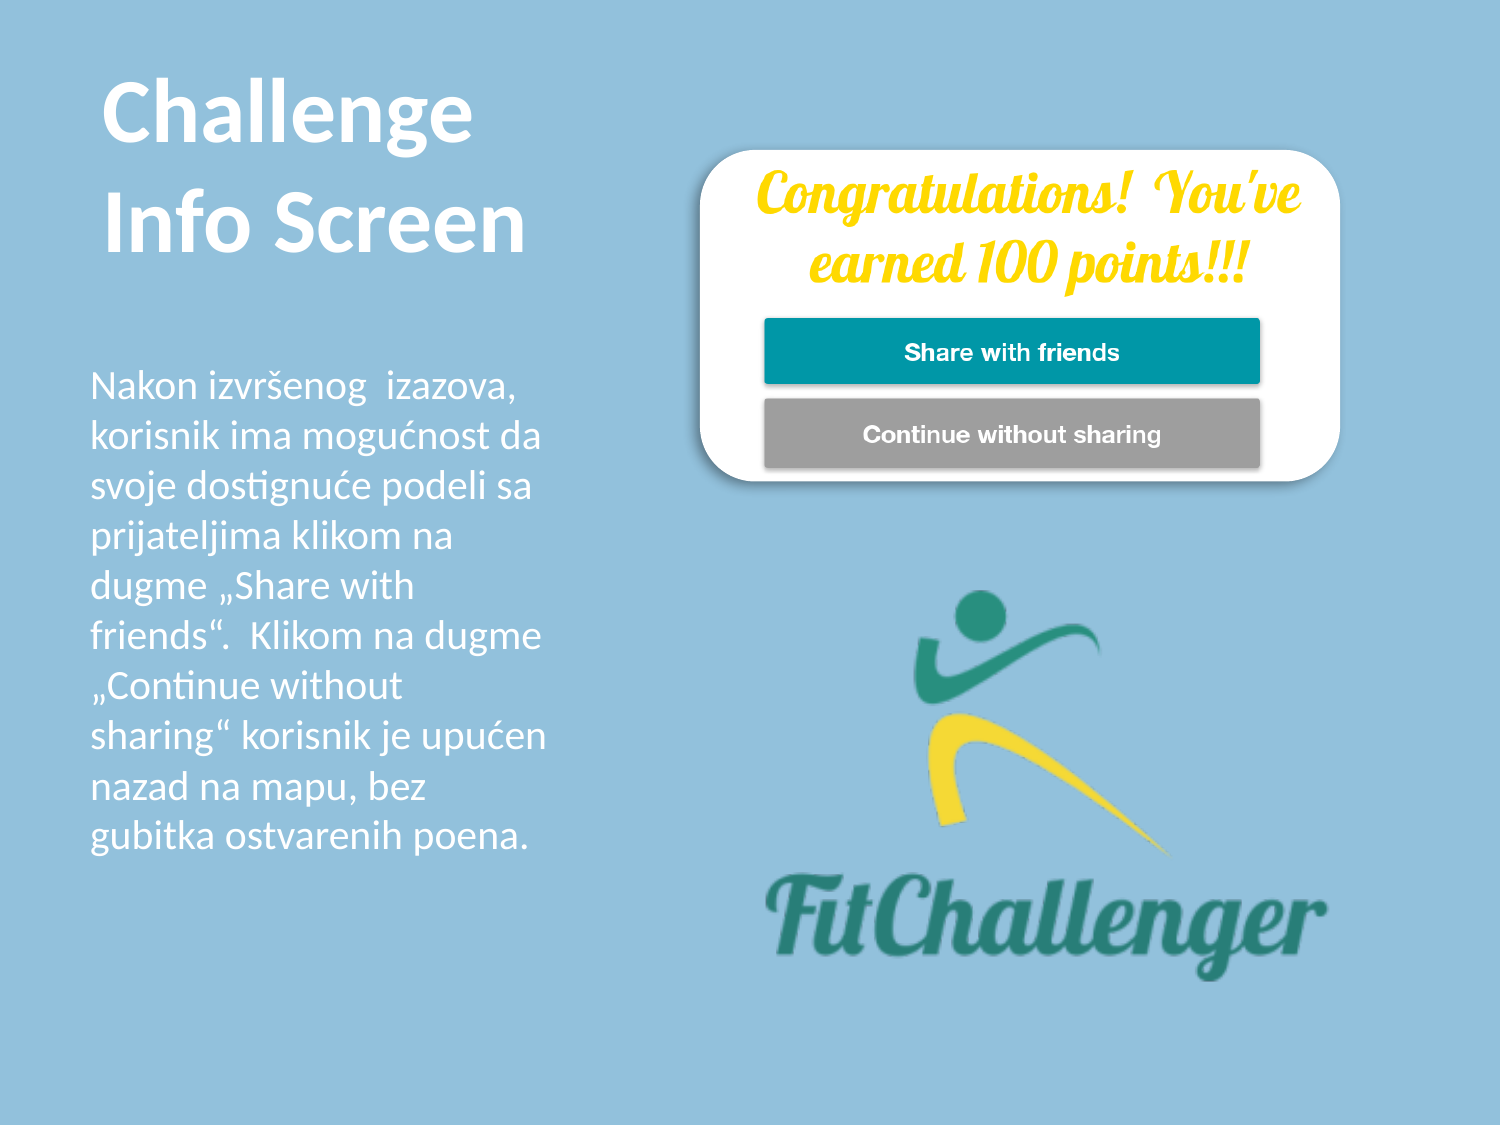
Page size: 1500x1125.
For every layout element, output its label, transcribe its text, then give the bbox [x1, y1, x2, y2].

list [699, 149, 1341, 482]
title Challenge Info Screen [87, 87, 581, 279]
picture [0, 0, 1500, 1125]
list Nakon izvršenog izazova, korisnik ima mogućnost da svoje dostignuće podeli sa prijateljima klikom na dugme „Share with friends“. Klikom na dugme „Continue without sharing“ korisnik je upućen nazad na mapu, bez gubitka ostvarenih poena. [75, 350, 569, 1005]
